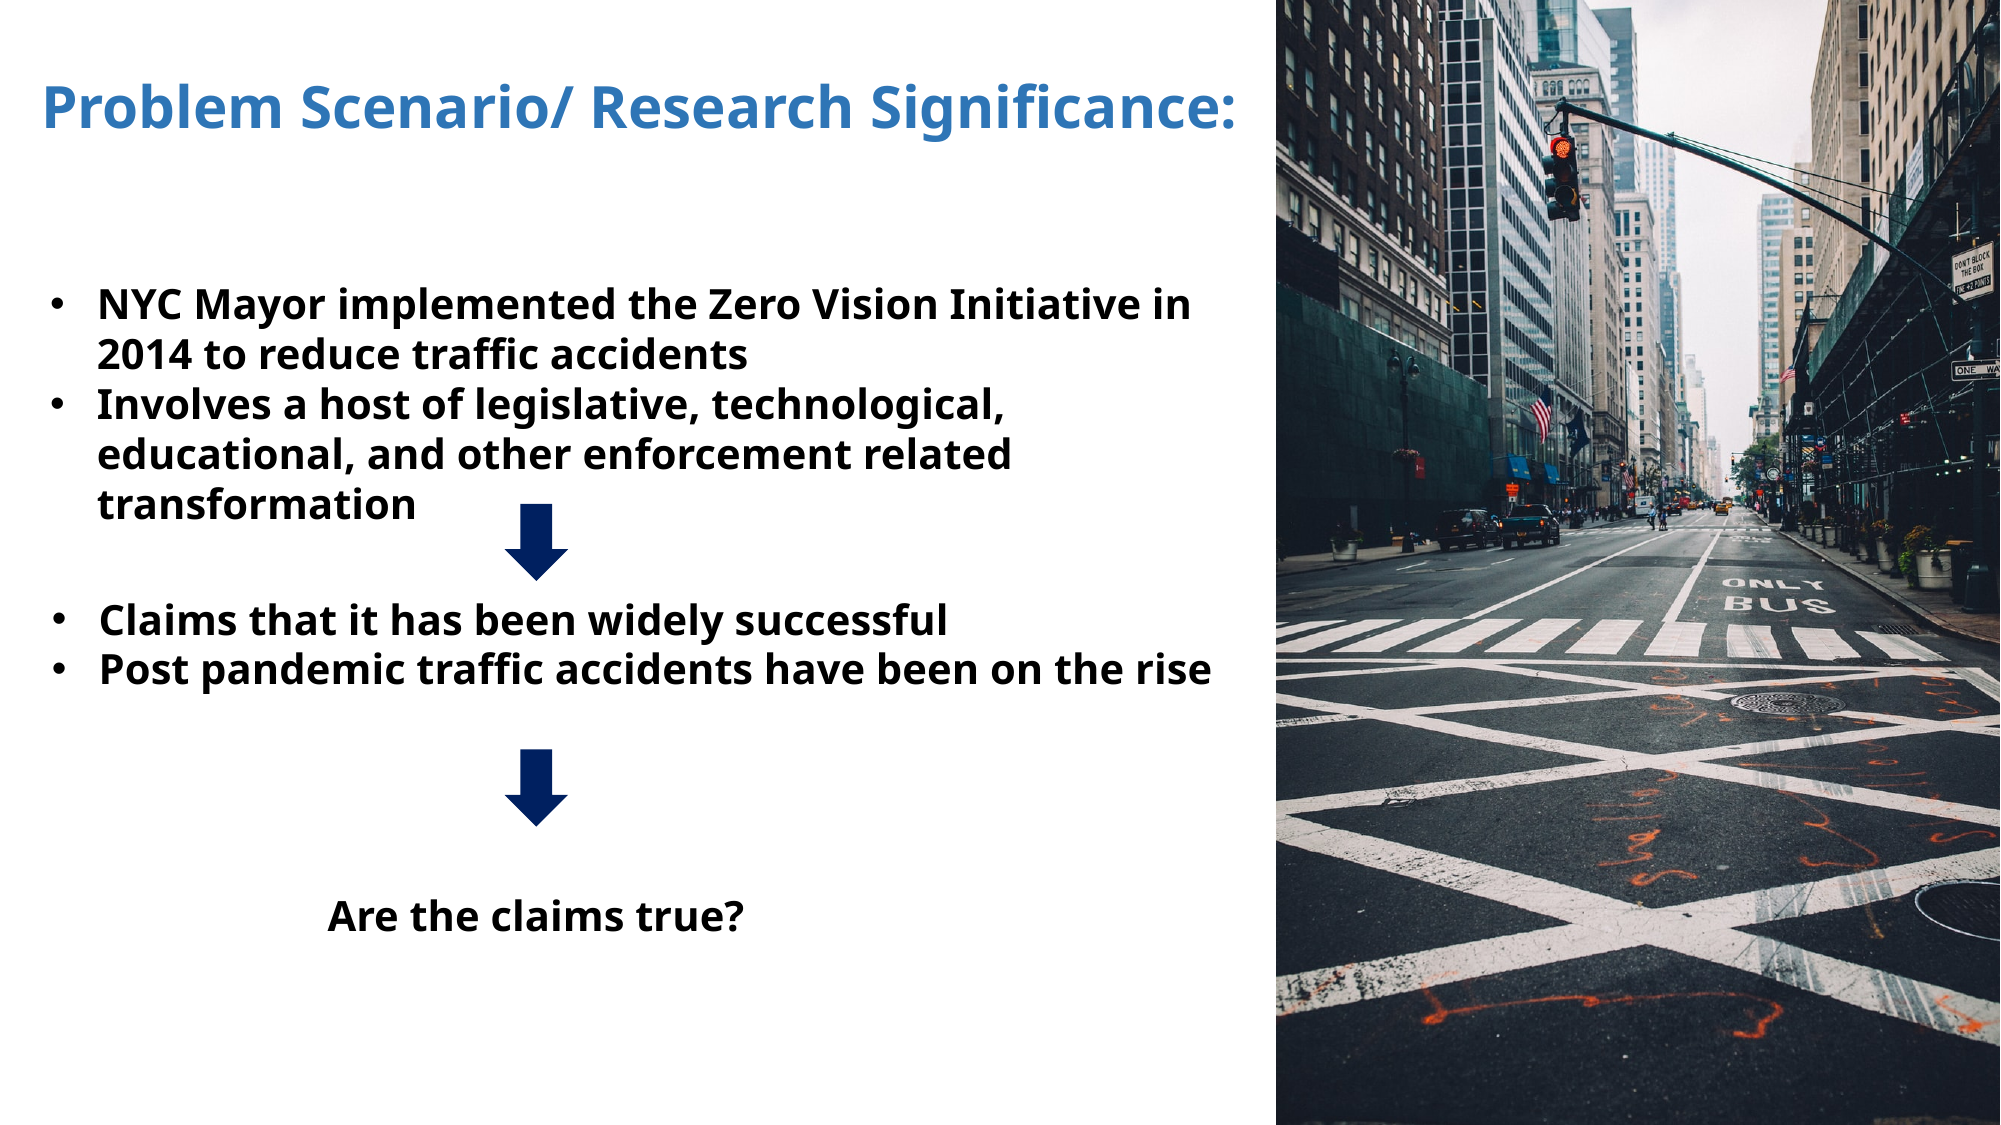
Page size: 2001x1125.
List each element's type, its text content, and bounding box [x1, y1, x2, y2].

text_box Claims that it has been widely successful Post pandemic traffic accidents have been on the rise [37, 586, 1252, 701]
text_box Problem Scenario/ Research Significance: [26, 62, 1276, 148]
text_box [502, 748, 571, 829]
text_box Are the claims true? [136, 882, 937, 947]
picture [1276, 0, 2000, 1125]
text_box NYC Mayor implemented the Zero Vision Initiative in 2014 to reduce traffic accidents Involves a host of legislative, technological, educational, and other enforcement related transformation [35, 270, 1250, 536]
text_box [502, 502, 571, 583]
